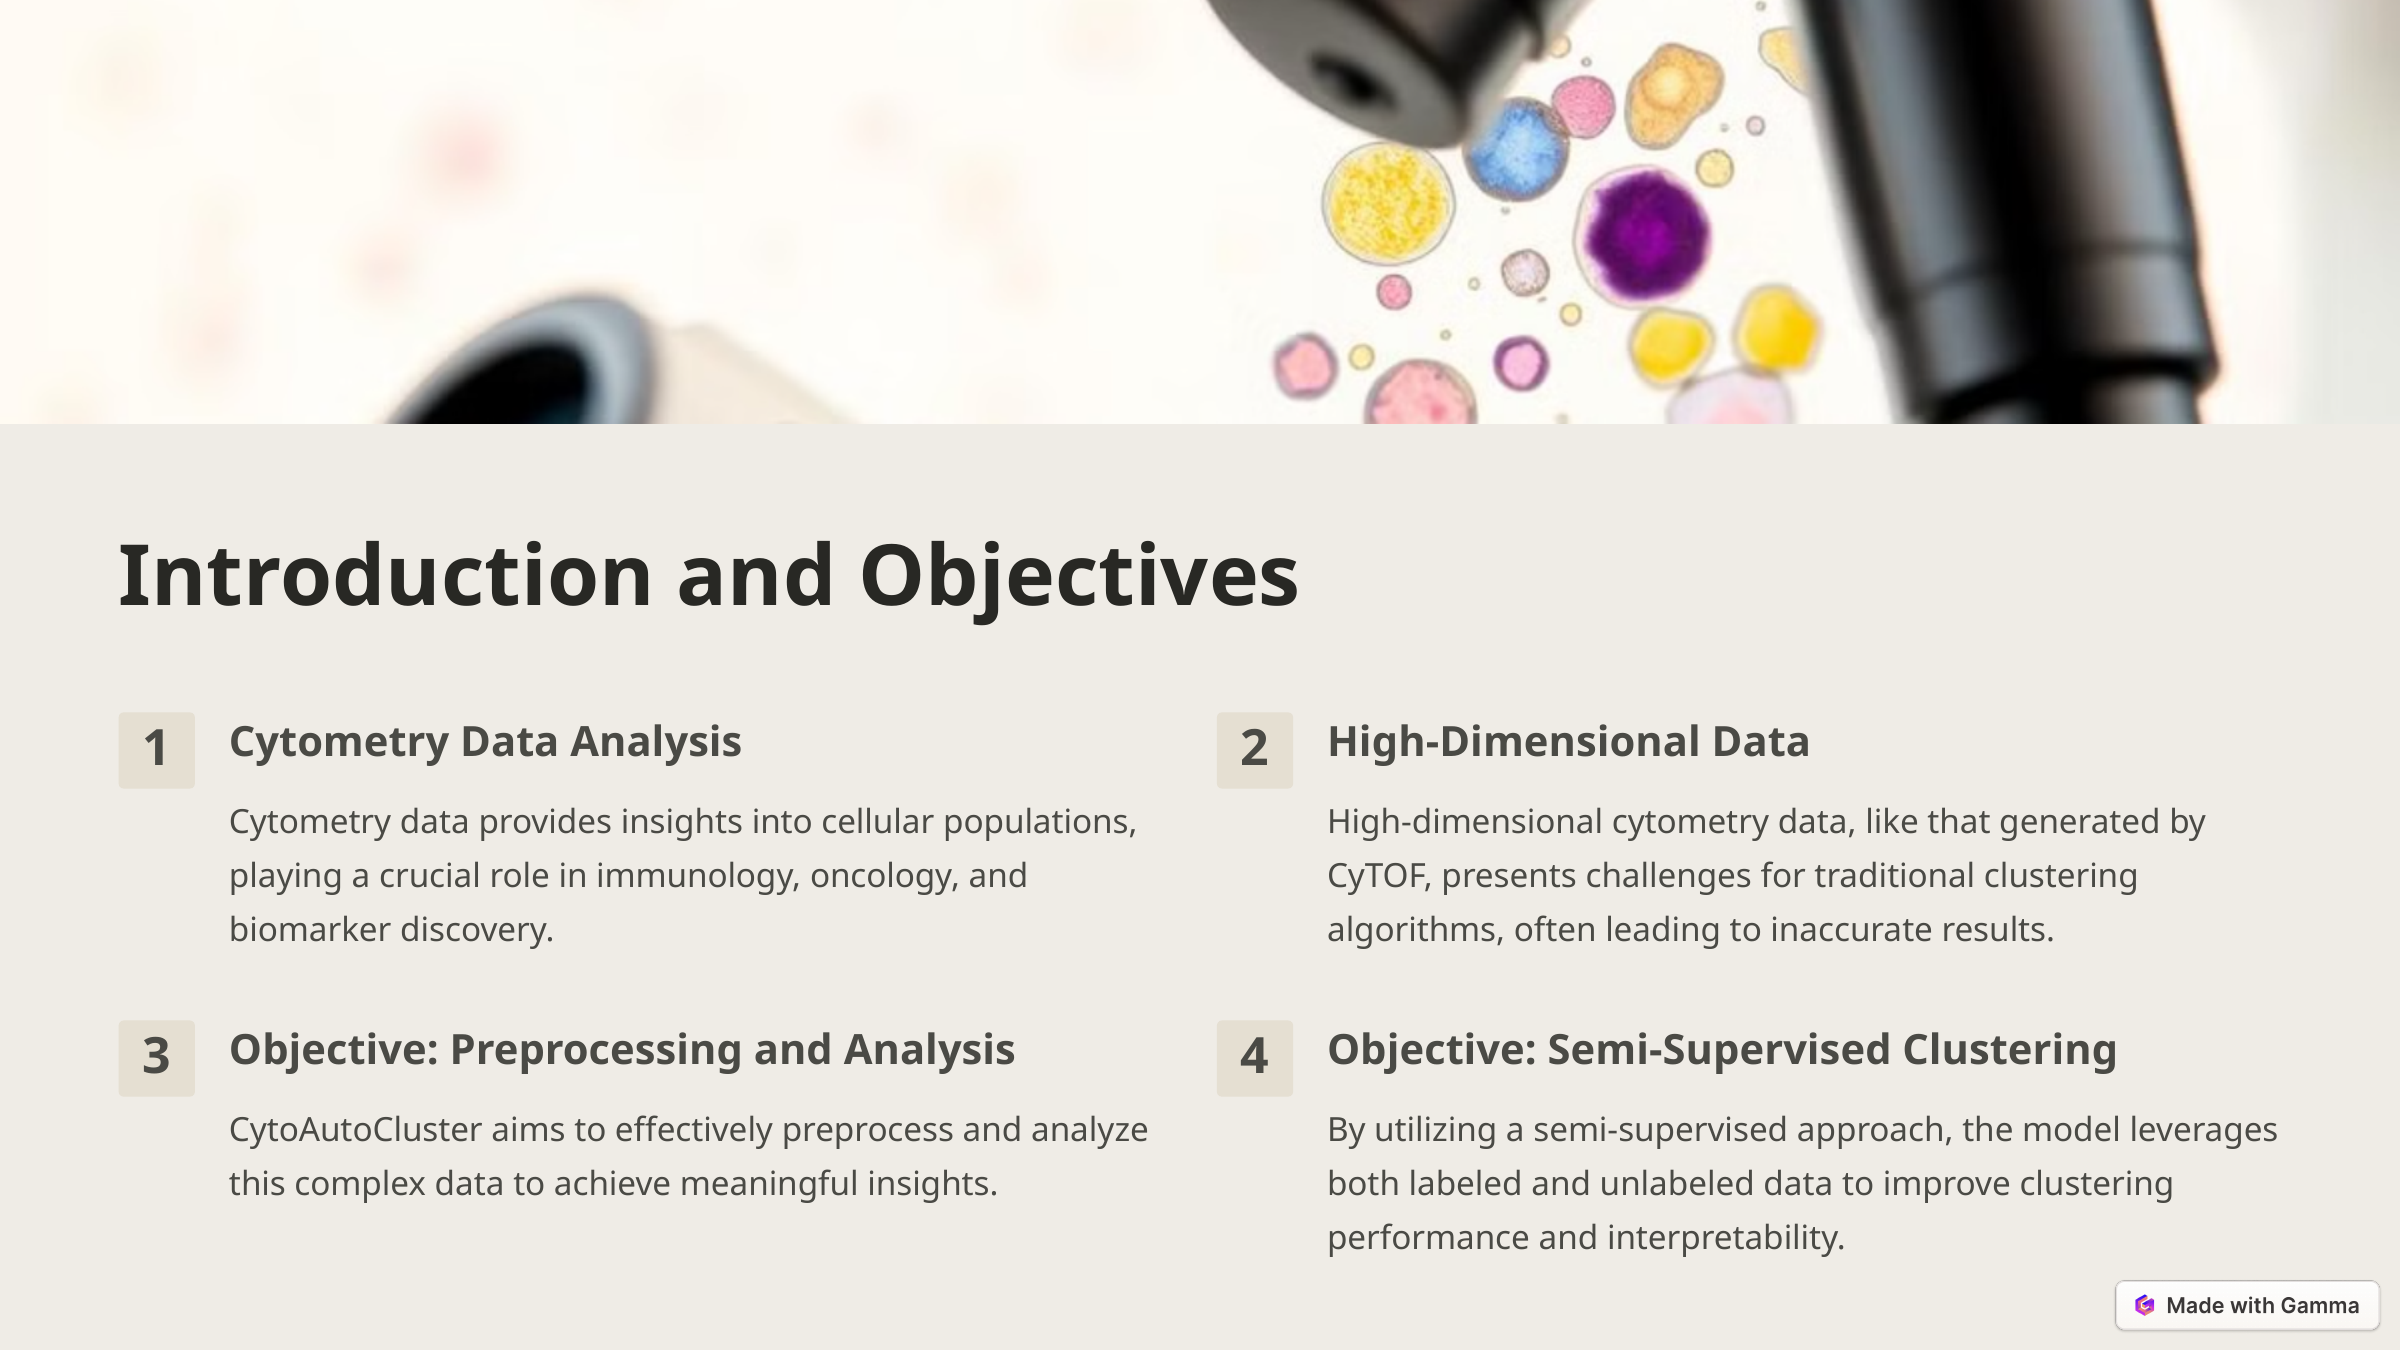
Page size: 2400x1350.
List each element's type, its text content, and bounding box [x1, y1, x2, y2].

text_box High-dimensional cytometry data, like that generated by CyTOF, presents challenges for traditional clustering algorithms, often leading to inaccurate results. [1327, 785, 2282, 949]
text_box Objective: Preprocessing and Analysis [228, 1020, 949, 1074]
text_box By utilizing a semi-supervised approach, the model leverages both labeled and unlabeled data to improve clustering performance and interpretability. [1327, 1093, 2282, 1257]
text_box High-Dimensional Data [1327, 712, 1770, 766]
text_box Introduction and Objectives [118, 517, 1179, 624]
text_box Cytometry Data Analysis [228, 712, 703, 766]
text_box 1 [142, 725, 172, 776]
picture [0, 0, 2400, 424]
picture [2106, 1271, 2389, 1339]
text_box [1216, 1020, 1294, 1097]
text_box Objective: Semi-Supervised Clustering [1327, 1020, 2054, 1074]
text_box Cytometry data provides insights into cellular populations, playing a crucial role in immunology, oncology, and biomarker discovery. [228, 785, 1183, 949]
text_box CytoAutoCluster aims to effectively preprocess and analyze this complex data to achieve meaningful insights. [228, 1093, 1183, 1203]
text_box 4 [1240, 1033, 1270, 1084]
text_box 3 [142, 1033, 172, 1084]
text_box 2 [1240, 725, 1270, 776]
text_box [118, 1020, 195, 1097]
text_box [118, 712, 195, 789]
text_box [1216, 712, 1294, 789]
